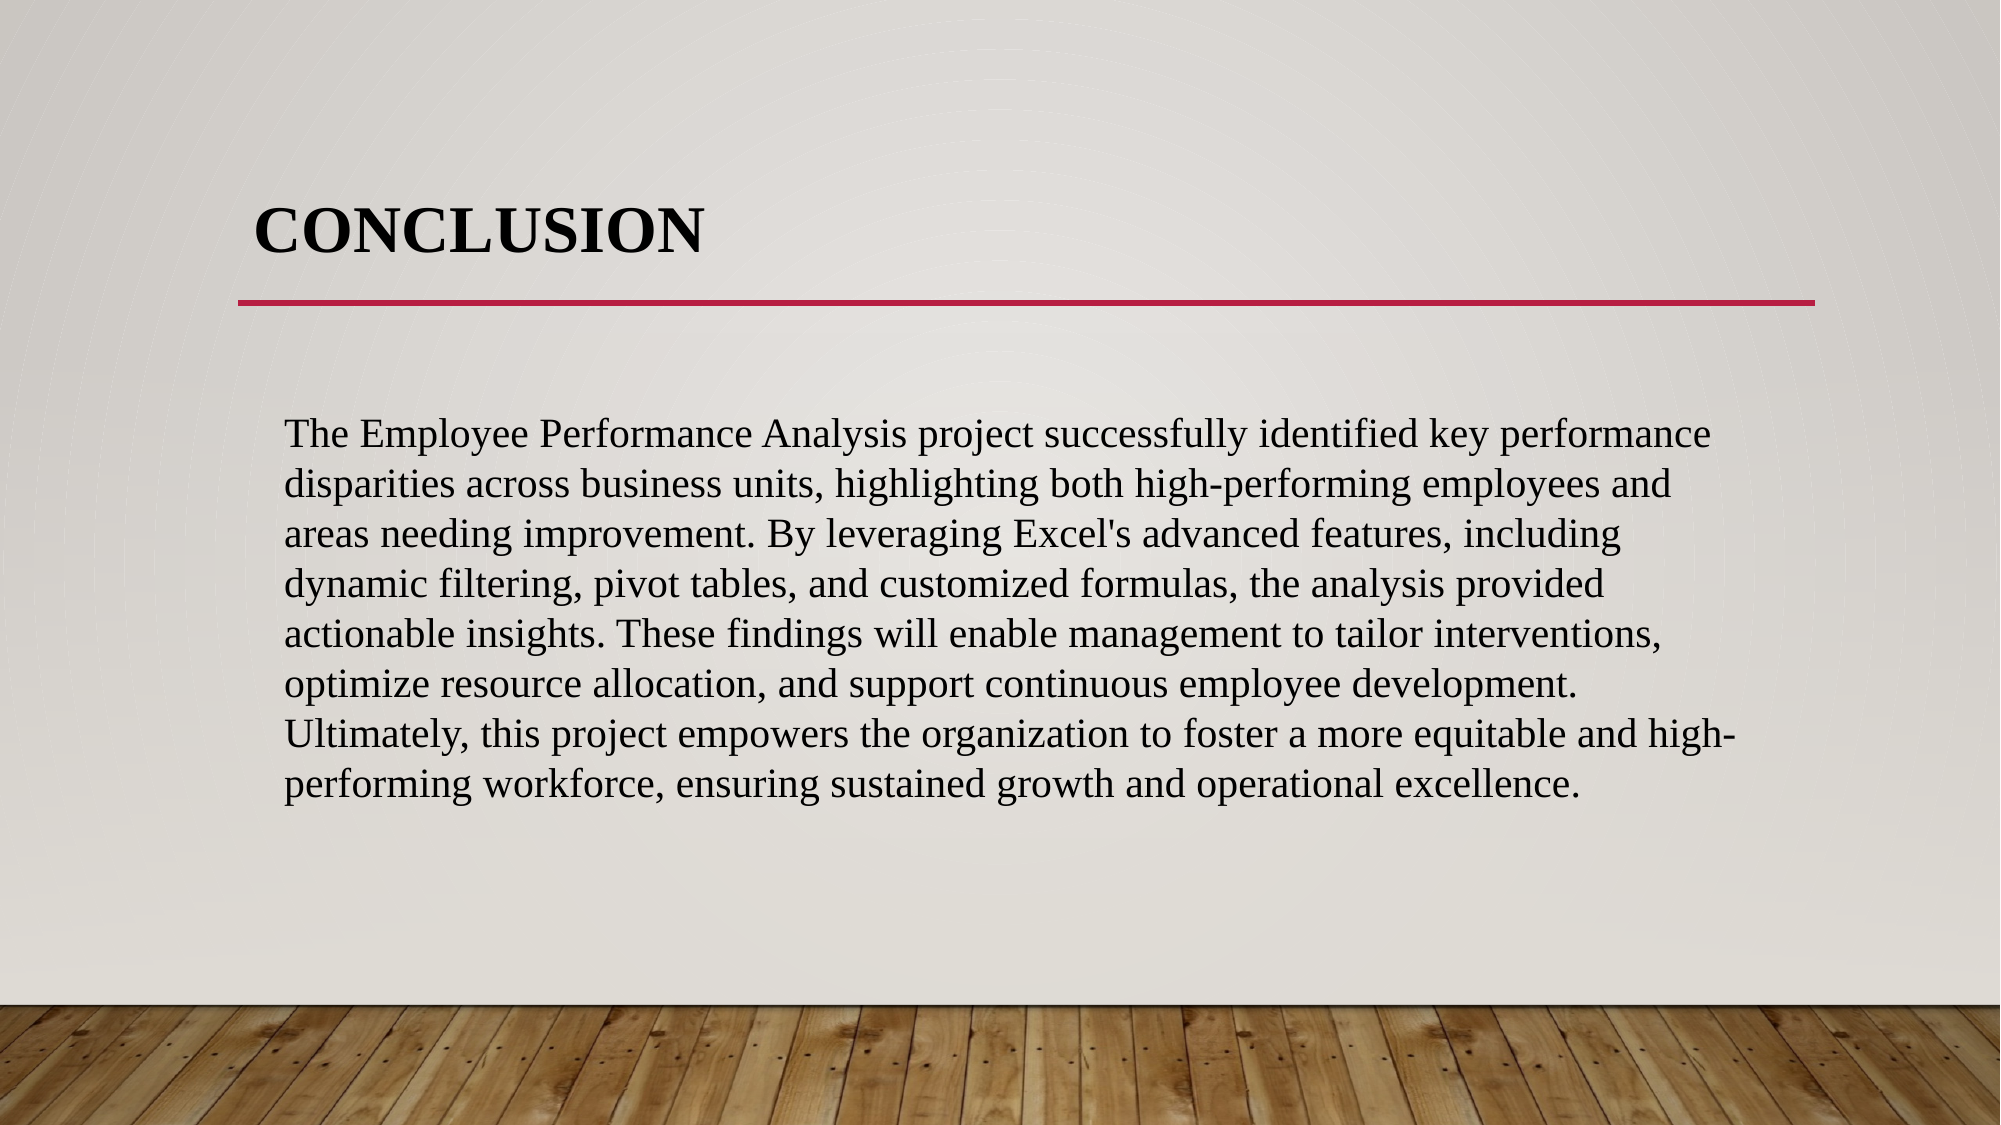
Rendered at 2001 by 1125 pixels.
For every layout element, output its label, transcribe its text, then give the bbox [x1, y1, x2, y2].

title conclusion [238, 187, 1814, 360]
picture [0, 1005, 2000, 1125]
text_box The Employee Performance Analysis project successfully identified key performance disparities across business units, highlighting both high-performing employees and areas needing improvement. By leveraging Excel's advanced features, including dynamic filtering, pivot tables, and customized formulas, the analysis provided actionable insights. These findings will enable management to tailor interventions, optimize resource allocation, and support continuous employee development. Ultimately, this project empowers the organization to foster a more equitable and high-performing workforce, ensuring sustained growth and operational excellence. [269, 398, 1782, 814]
